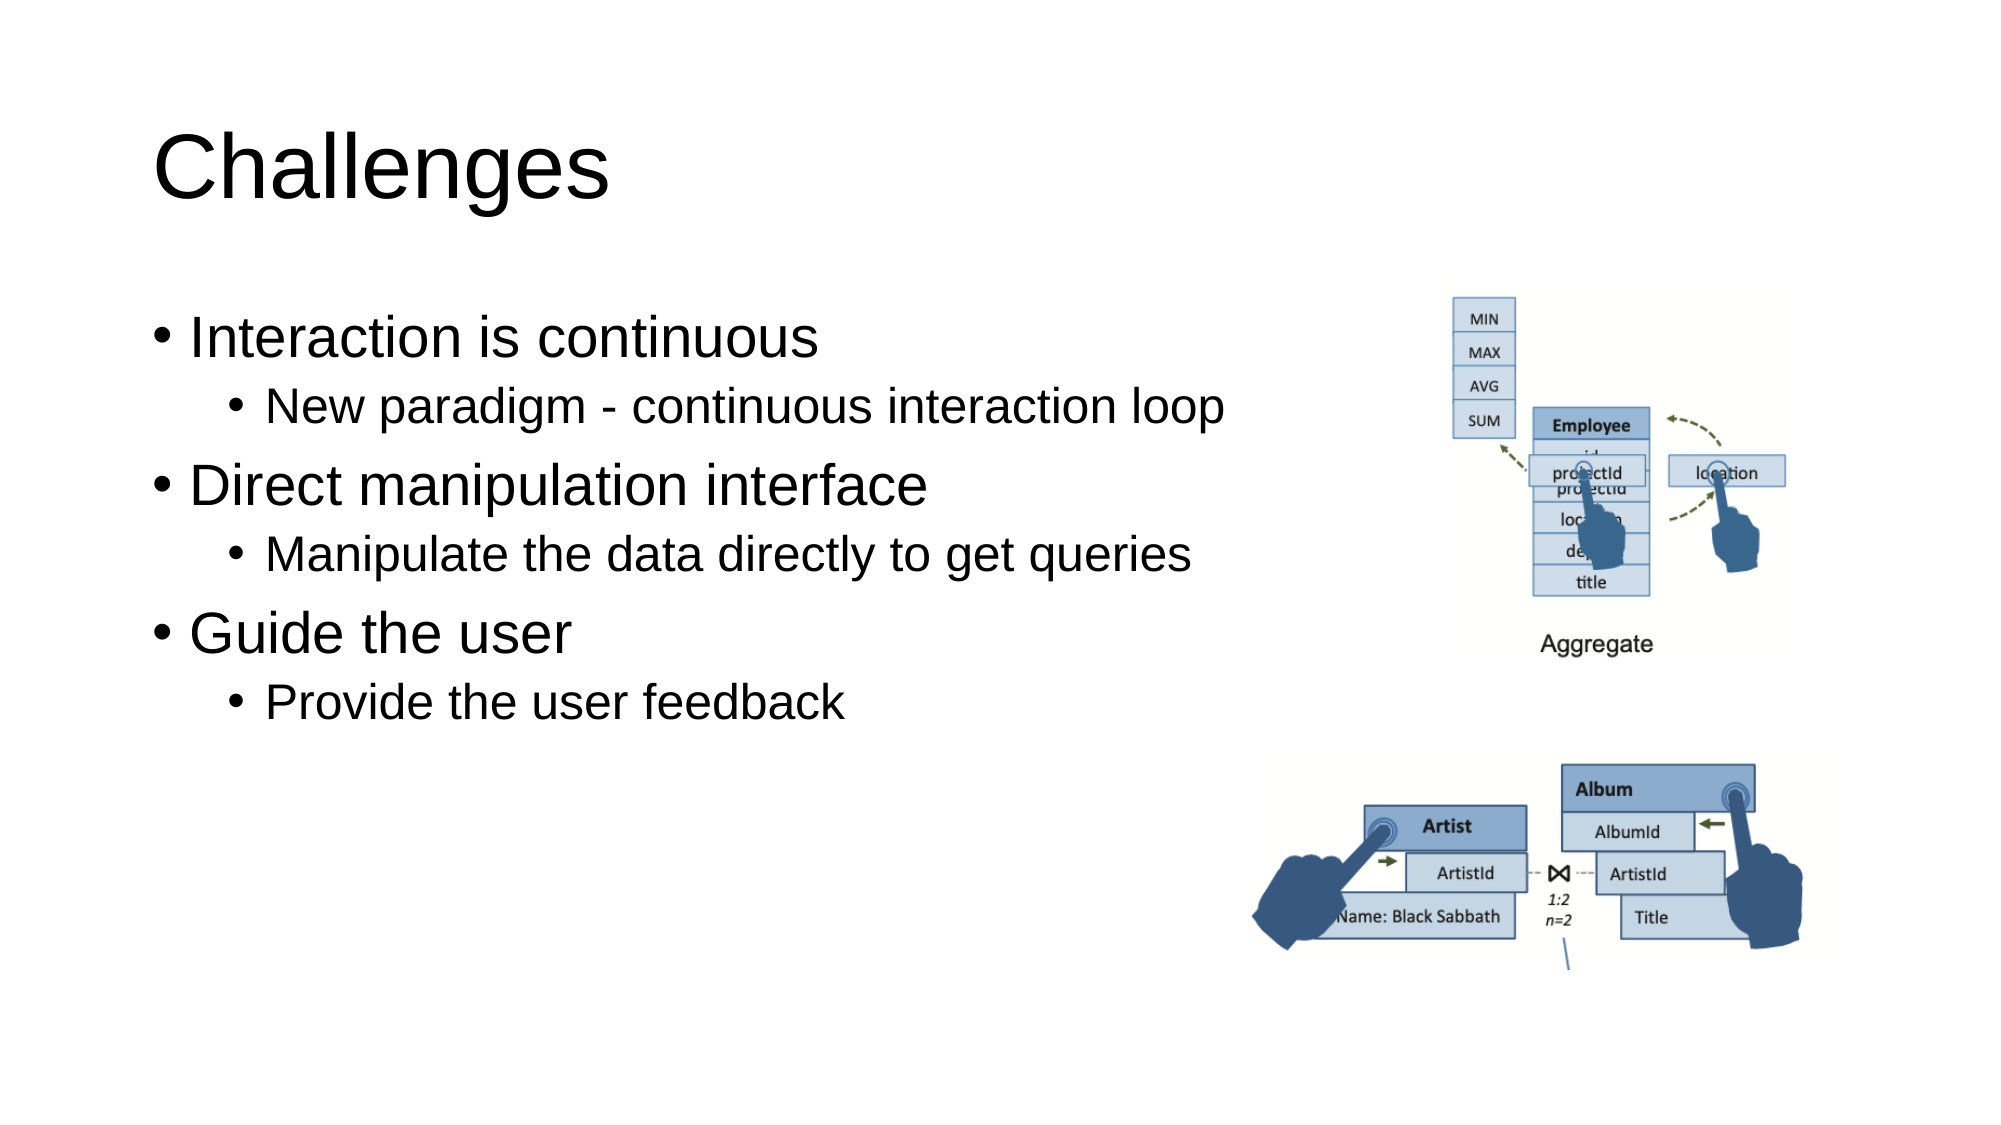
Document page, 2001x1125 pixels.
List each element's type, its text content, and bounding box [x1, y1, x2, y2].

picture [1251, 743, 1841, 970]
picture [1448, 278, 1803, 663]
title Challenges [137, 59, 1863, 278]
list Interaction is continuous New paradigm - continuous interaction loop Direct manipulation interface Manipulate the data directly to get queries Guide the user Provide the user feedback [137, 299, 1863, 1014]
